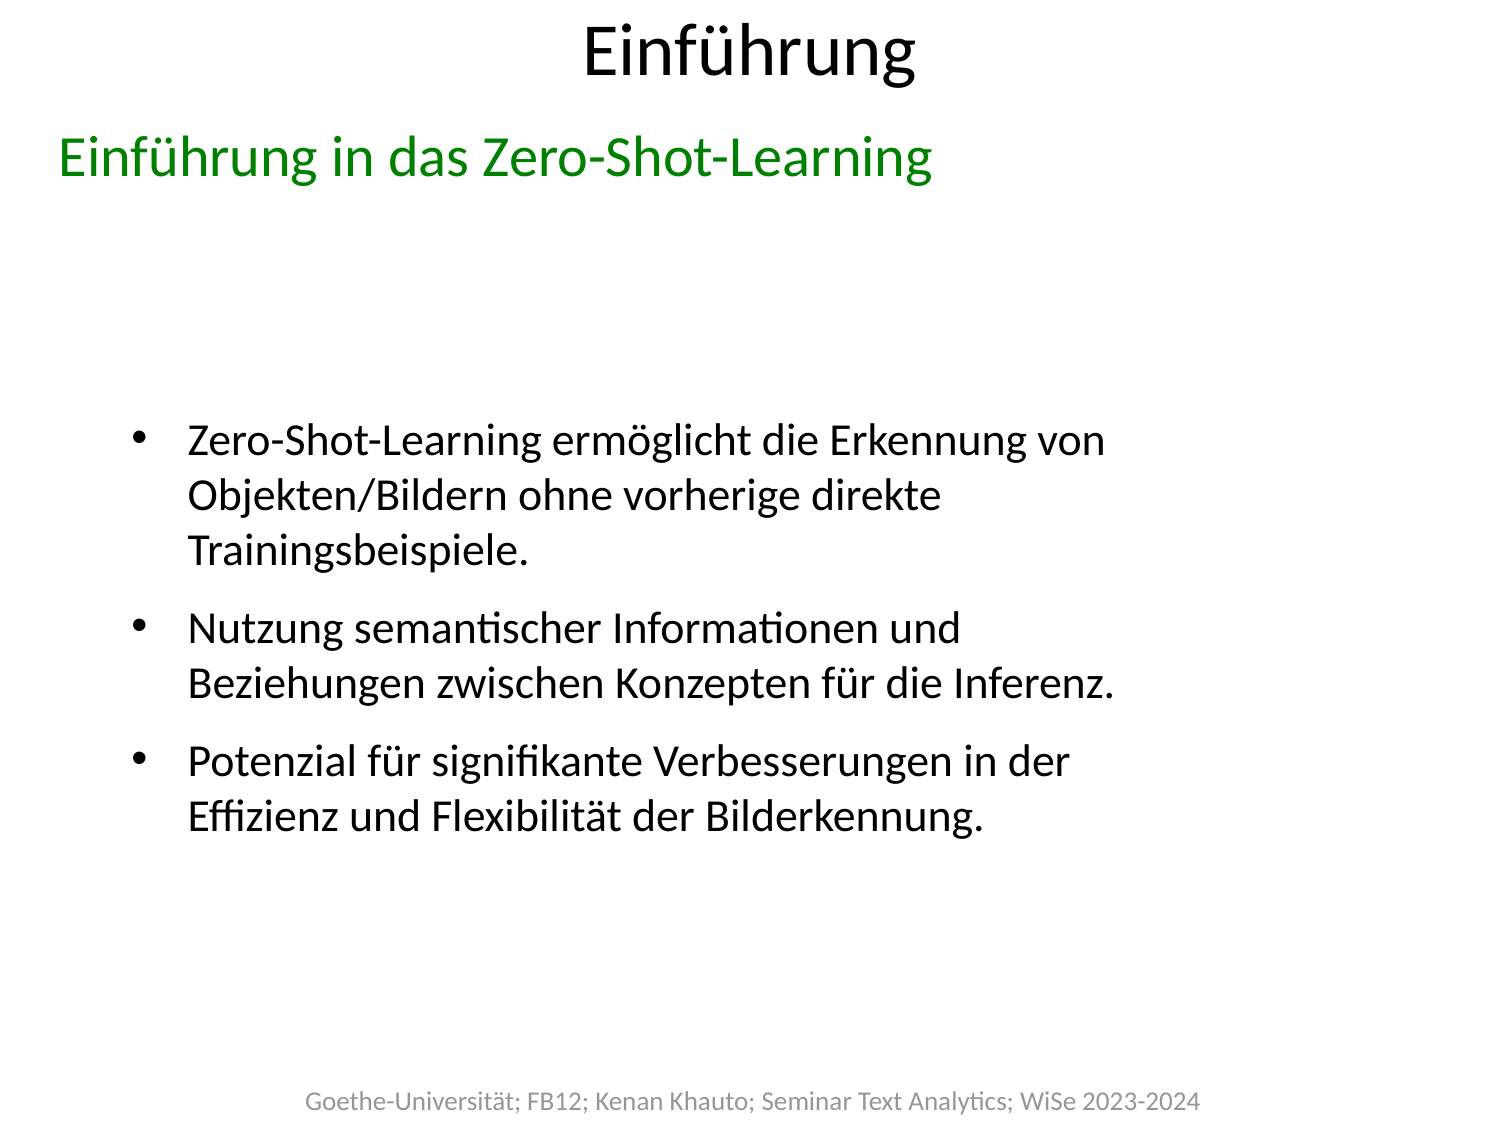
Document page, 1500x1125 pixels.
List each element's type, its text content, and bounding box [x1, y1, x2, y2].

text_box Zero-Shot-Learning ermöglicht die Erkennung von Objekten/Bildern ohne vorherige direkte Trainingsbeispiele. Nutzung semantischer Informationen und Beziehungen zwischen Konzepten für die Inferenz. Potenzial für signifikante Verbesserungen in der Effizienz und Flexibilität der Bilderkennung. [116, 402, 1182, 848]
list Einführung in das Zero-Shot-Learning [0, 117, 1500, 190]
title Einführung [0, 0, 1500, 92]
